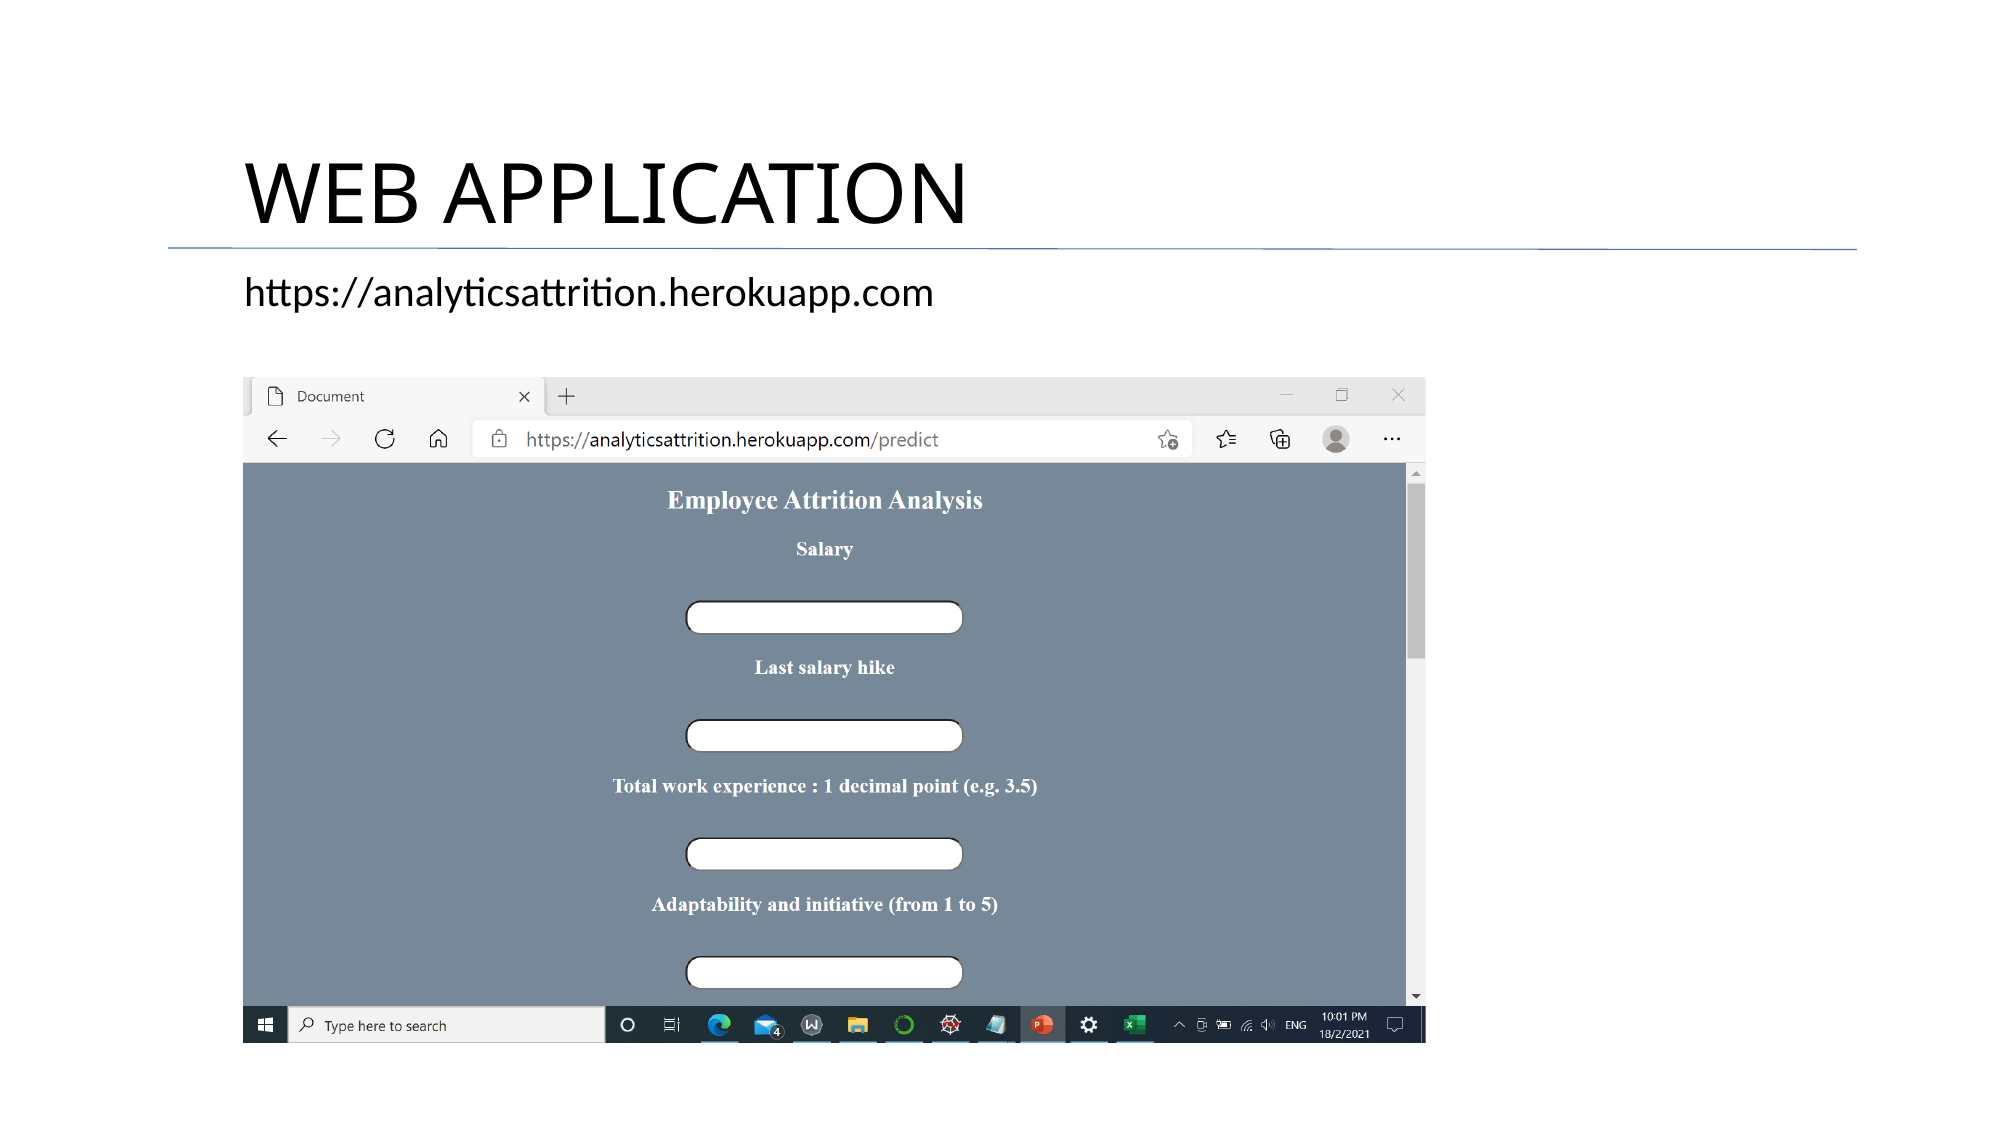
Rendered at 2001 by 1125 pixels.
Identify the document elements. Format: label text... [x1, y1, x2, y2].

picture [243, 377, 1426, 1043]
subtitle https://analyticsattrition.herokuapp.com [229, 263, 1730, 309]
title WEB APPLICATION [229, 95, 1730, 247]
